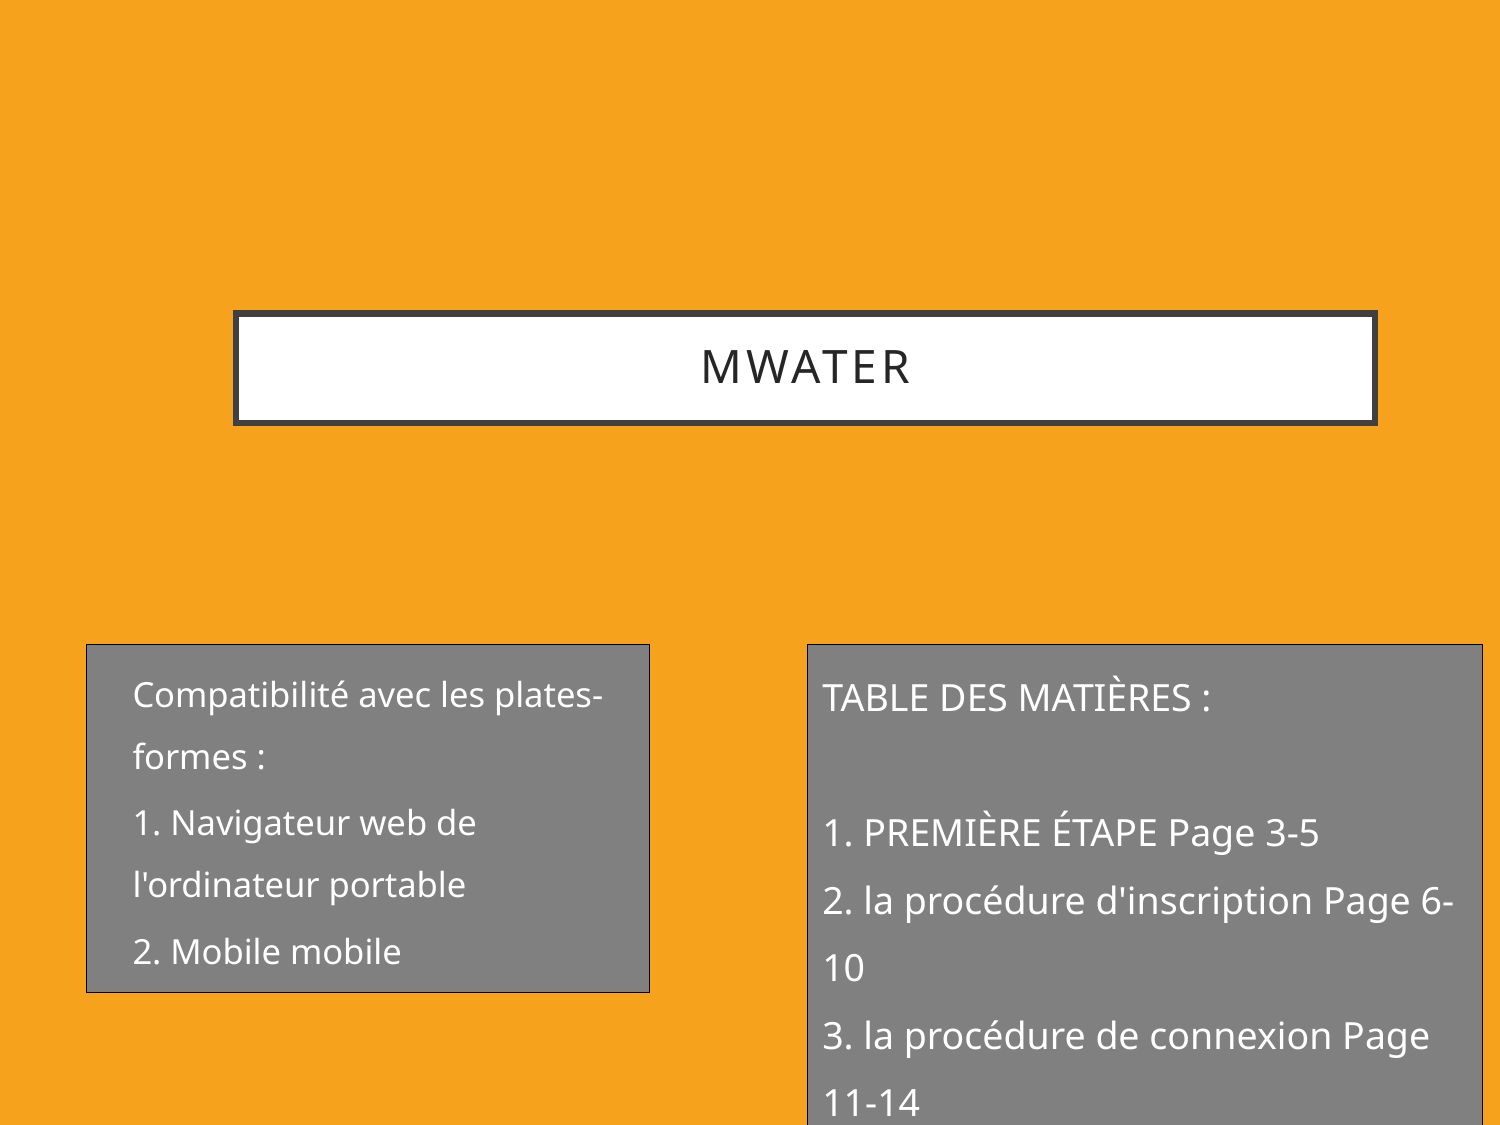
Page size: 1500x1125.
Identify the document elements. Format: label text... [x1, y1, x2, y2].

list Compatibilité avec les plates-formes : 1. Navigateur web de l'ordinateur portable 2. Mobile mobile [86, 644, 650, 993]
text_box TABLE DES MATIÈRES : 1. PREMIÈRE ÉTAPE Page 3-5 2. la procédure d'inscription Page 6-10 3. la procédure de connexion Page 11-14 4. Changer le mot de passe Page 15-19 [807, 644, 1483, 1125]
title mWater [233, 310, 1378, 426]
